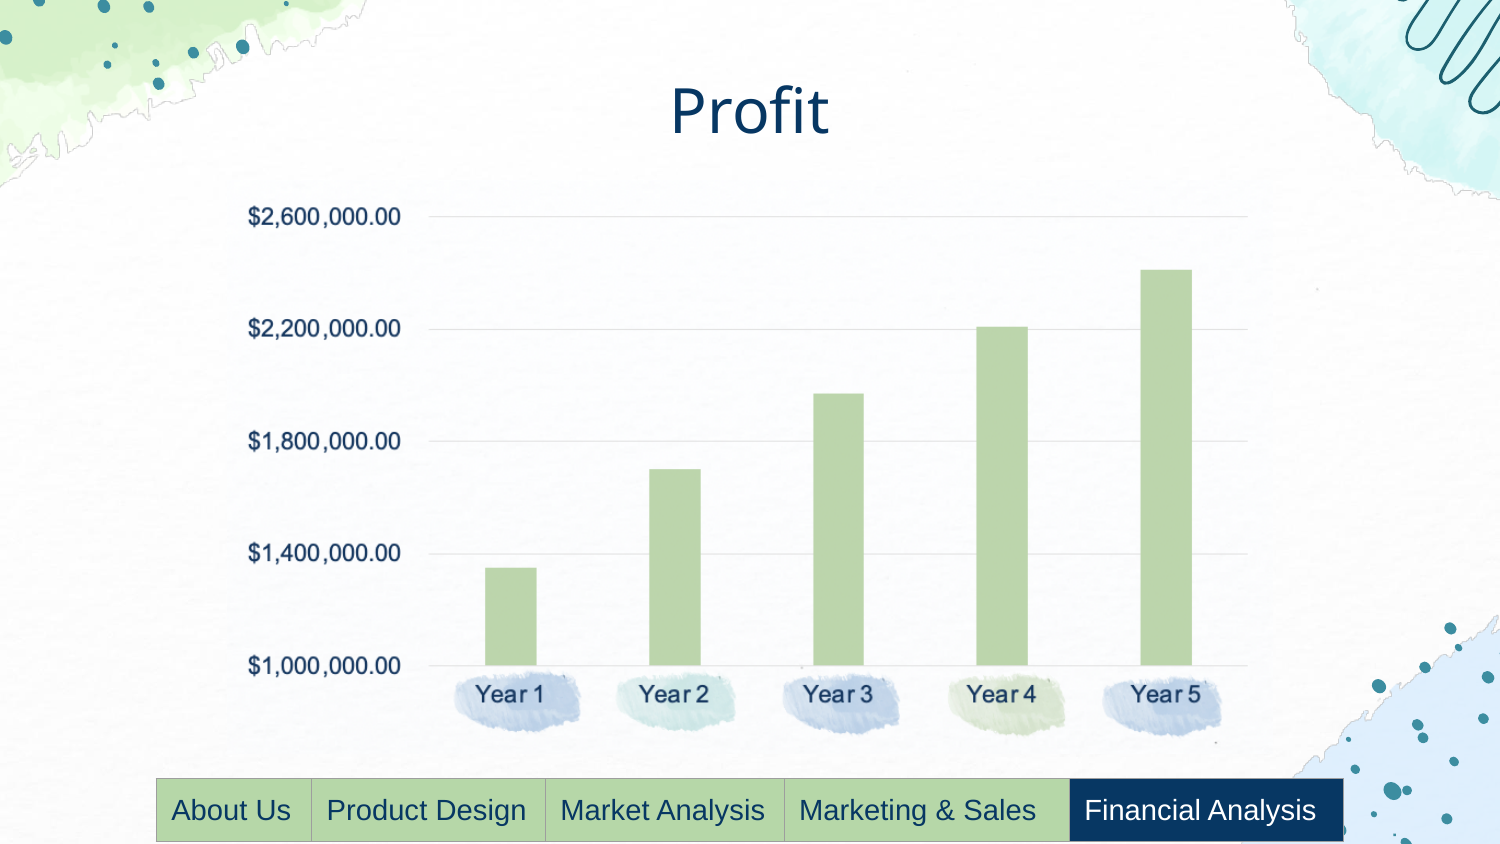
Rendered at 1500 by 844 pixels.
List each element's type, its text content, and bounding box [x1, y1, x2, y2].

table_header Financial Analysis [1070, 779, 1343, 841]
picture [0, 0, 1500, 844]
picture [1443, 0, 1500, 81]
table_header Marketing & Sales [785, 779, 1069, 841]
title Profit [120, 61, 1380, 156]
picture [1408, 0, 1456, 48]
table_header Product Design [312, 779, 545, 841]
table_header Market Analysis [546, 779, 784, 841]
picture [1472, 62, 1500, 111]
table_header About Us [157, 779, 311, 841]
